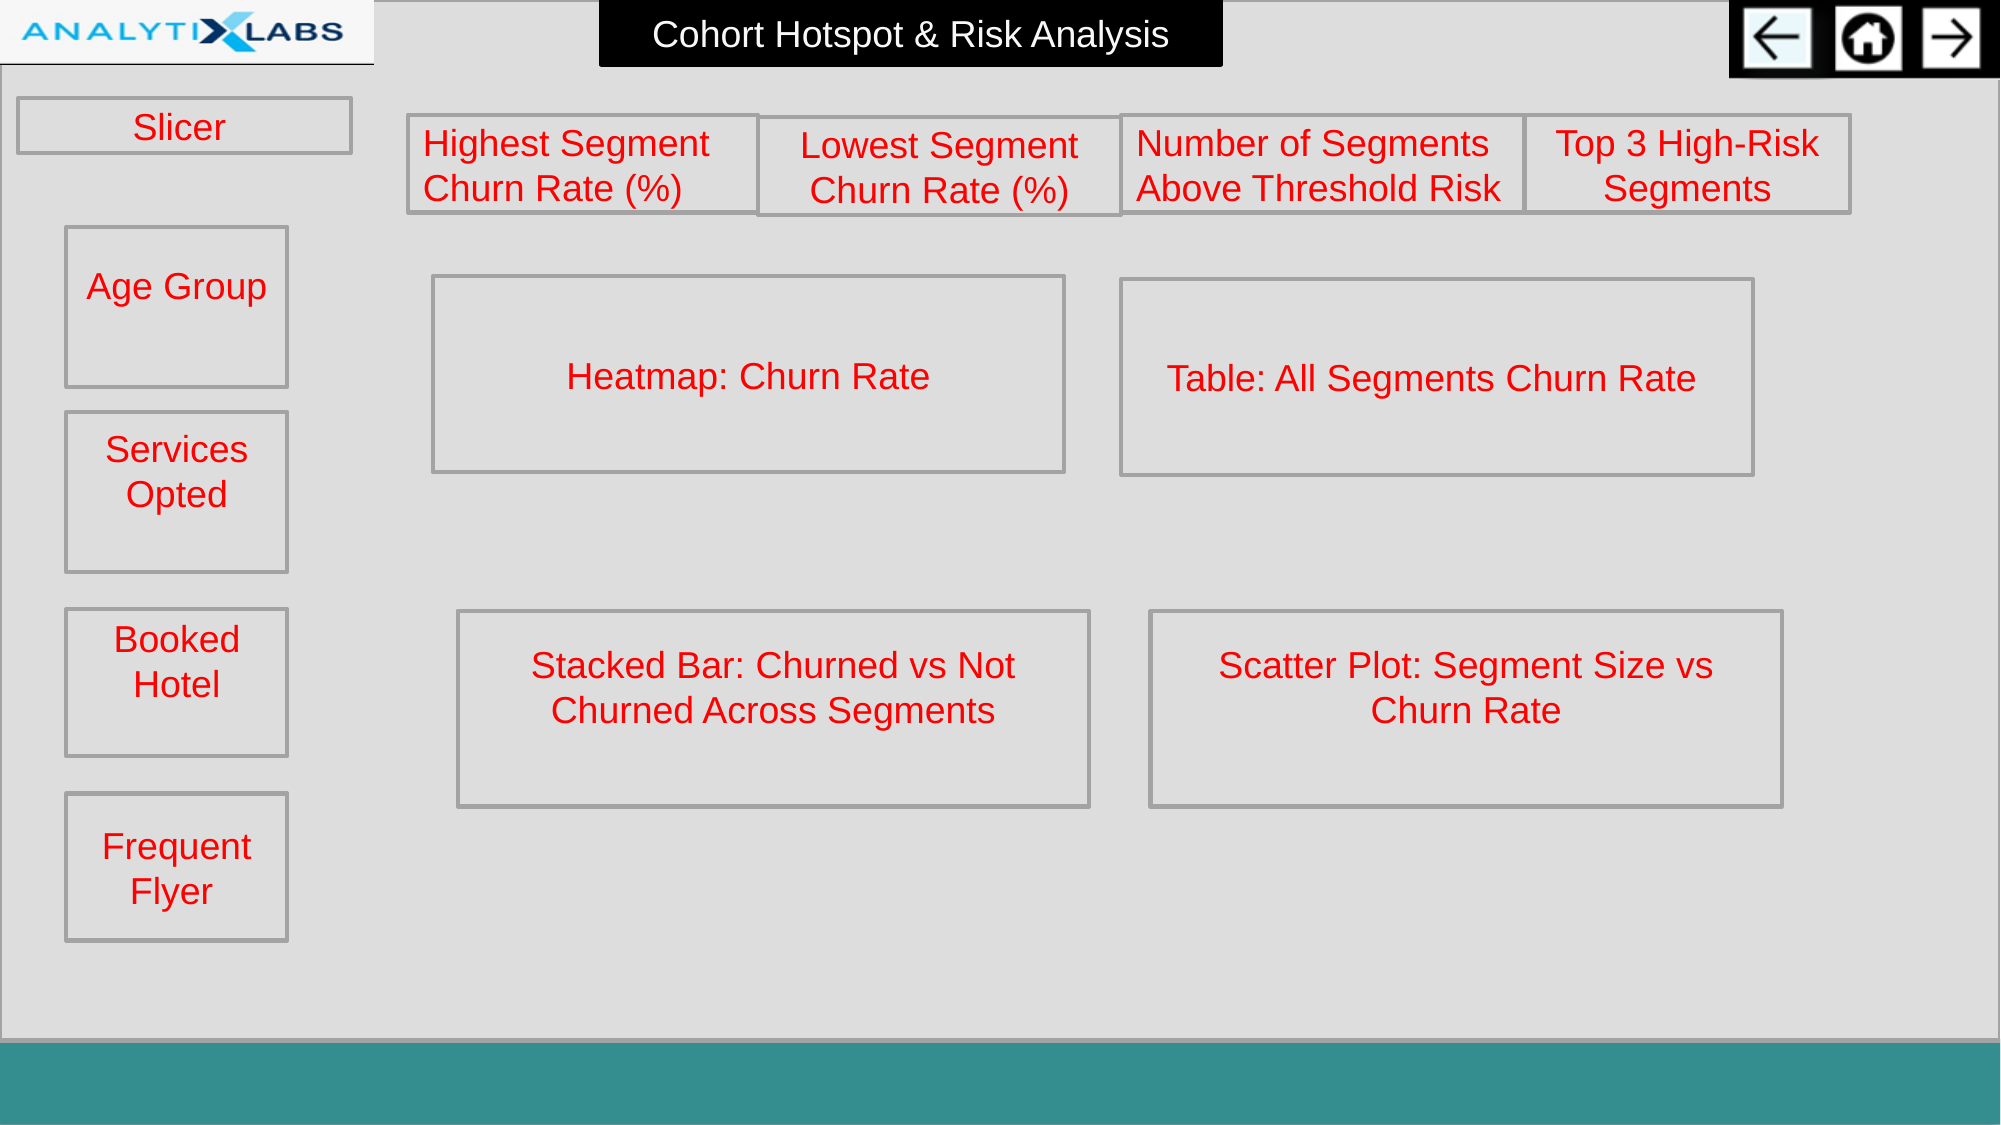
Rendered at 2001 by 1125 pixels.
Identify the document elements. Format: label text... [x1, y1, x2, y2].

text_box Lowest Segment Churn Rate (%) [756, 115, 1123, 217]
text_box Age Group [64, 225, 289, 389]
text_box Number of Segments Above Threshold Risk [1119, 113, 1522, 215]
picture [1729, 0, 2000, 80]
text_box Services Opted [64, 410, 289, 574]
picture [0, 0, 374, 65]
text_box Slicer [16, 96, 353, 155]
text_box Frequent Flyer [64, 791, 289, 943]
text_box Scatter Plot: Segment Size vs Churn Rate [1148, 609, 1784, 809]
text_box Stacked Bar: Churned vs Not Churned Across Segments [456, 609, 1091, 809]
text_box Heatmap: Churn Rate [431, 274, 1066, 474]
text_box Table: All Segments Churn Rate [1119, 277, 1755, 477]
text_box Booked Hotel [64, 607, 289, 758]
text_box [0, 0, 2000, 1043]
text_box Highest Segment Churn Rate (%) [406, 113, 760, 215]
text_box Top 3 High-Risk Segments [1522, 113, 1852, 215]
text_box Cohort Hotspot & Risk Analysis [599, 0, 1223, 67]
